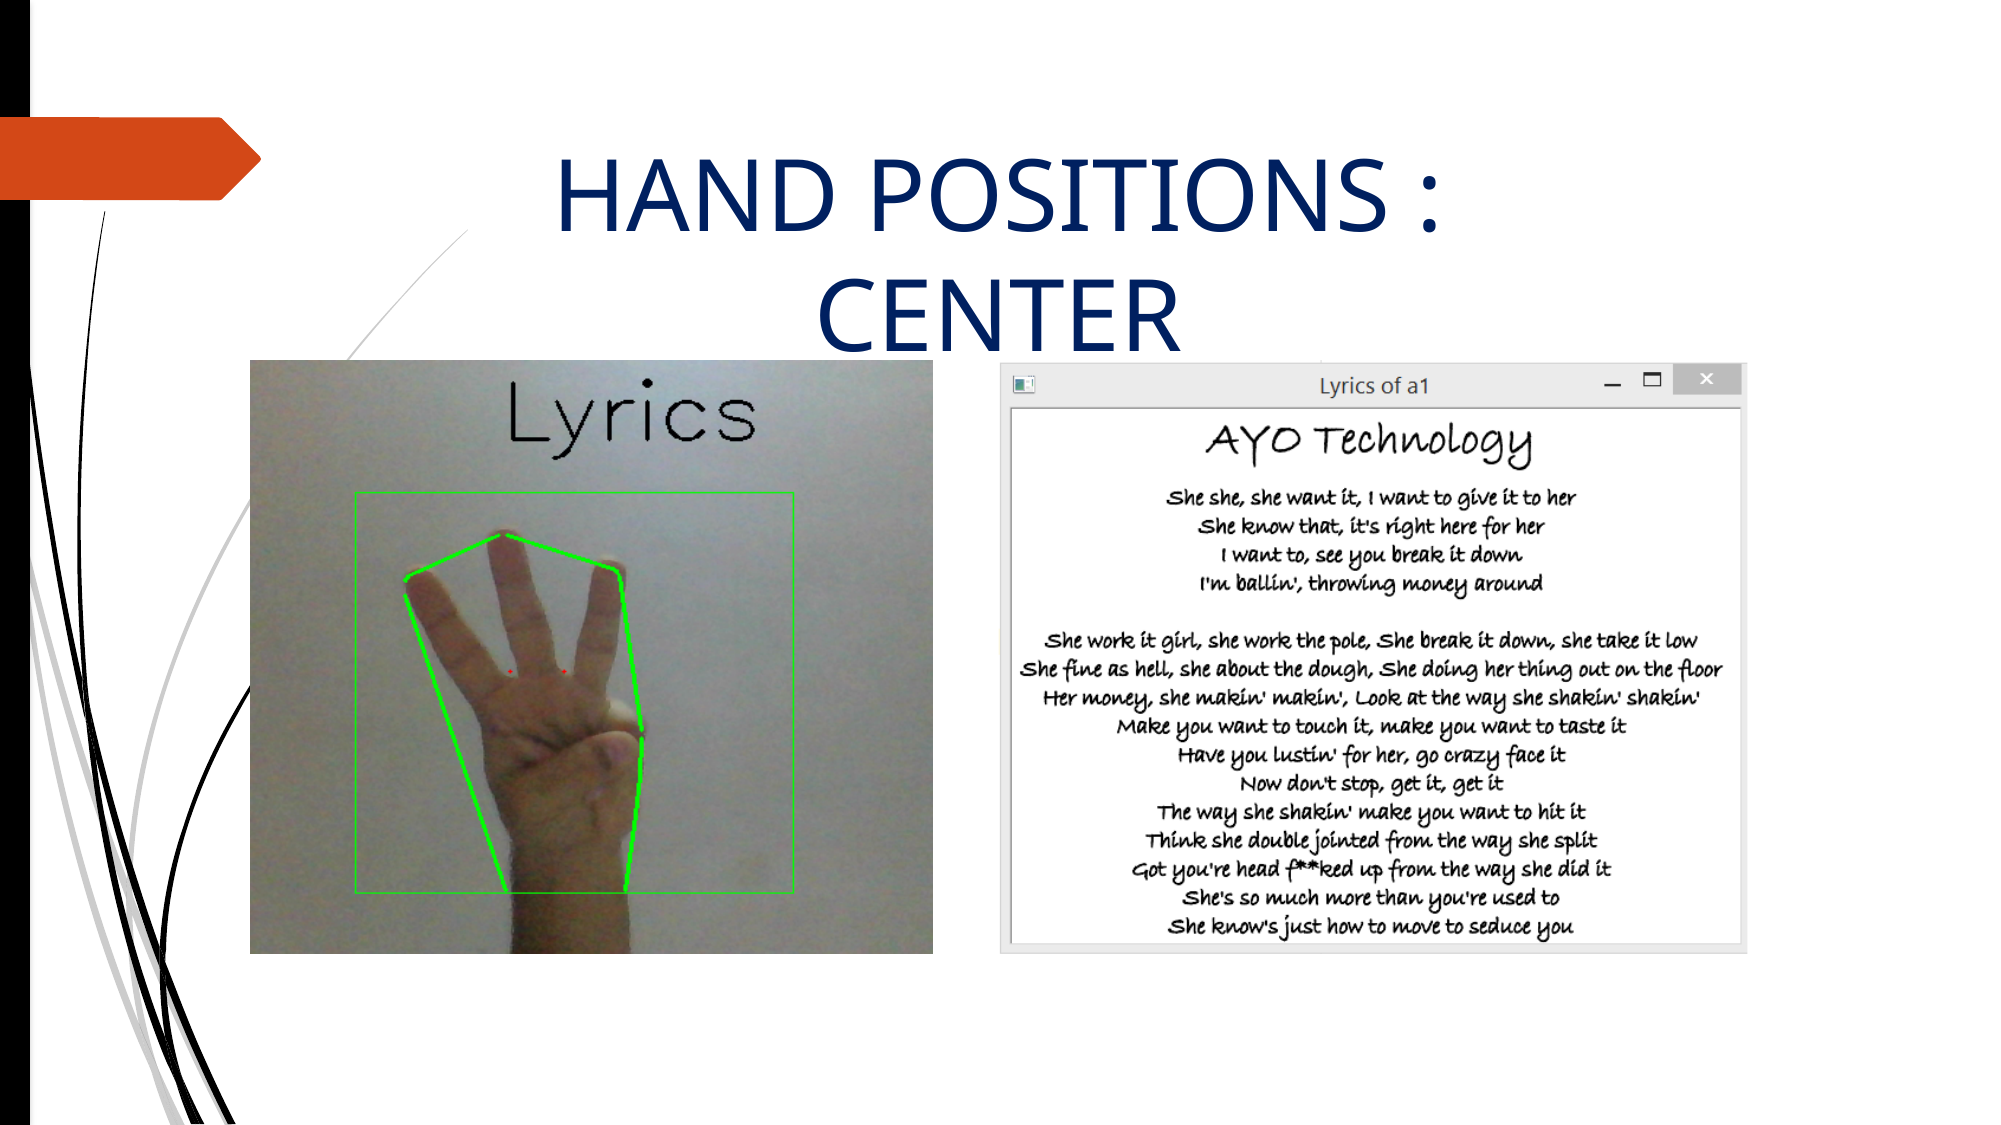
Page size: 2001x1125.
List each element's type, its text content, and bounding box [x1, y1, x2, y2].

picture [998, 360, 1748, 955]
picture [250, 360, 934, 955]
text_box HAND POSITIONS : CENTER [356, 123, 1641, 280]
